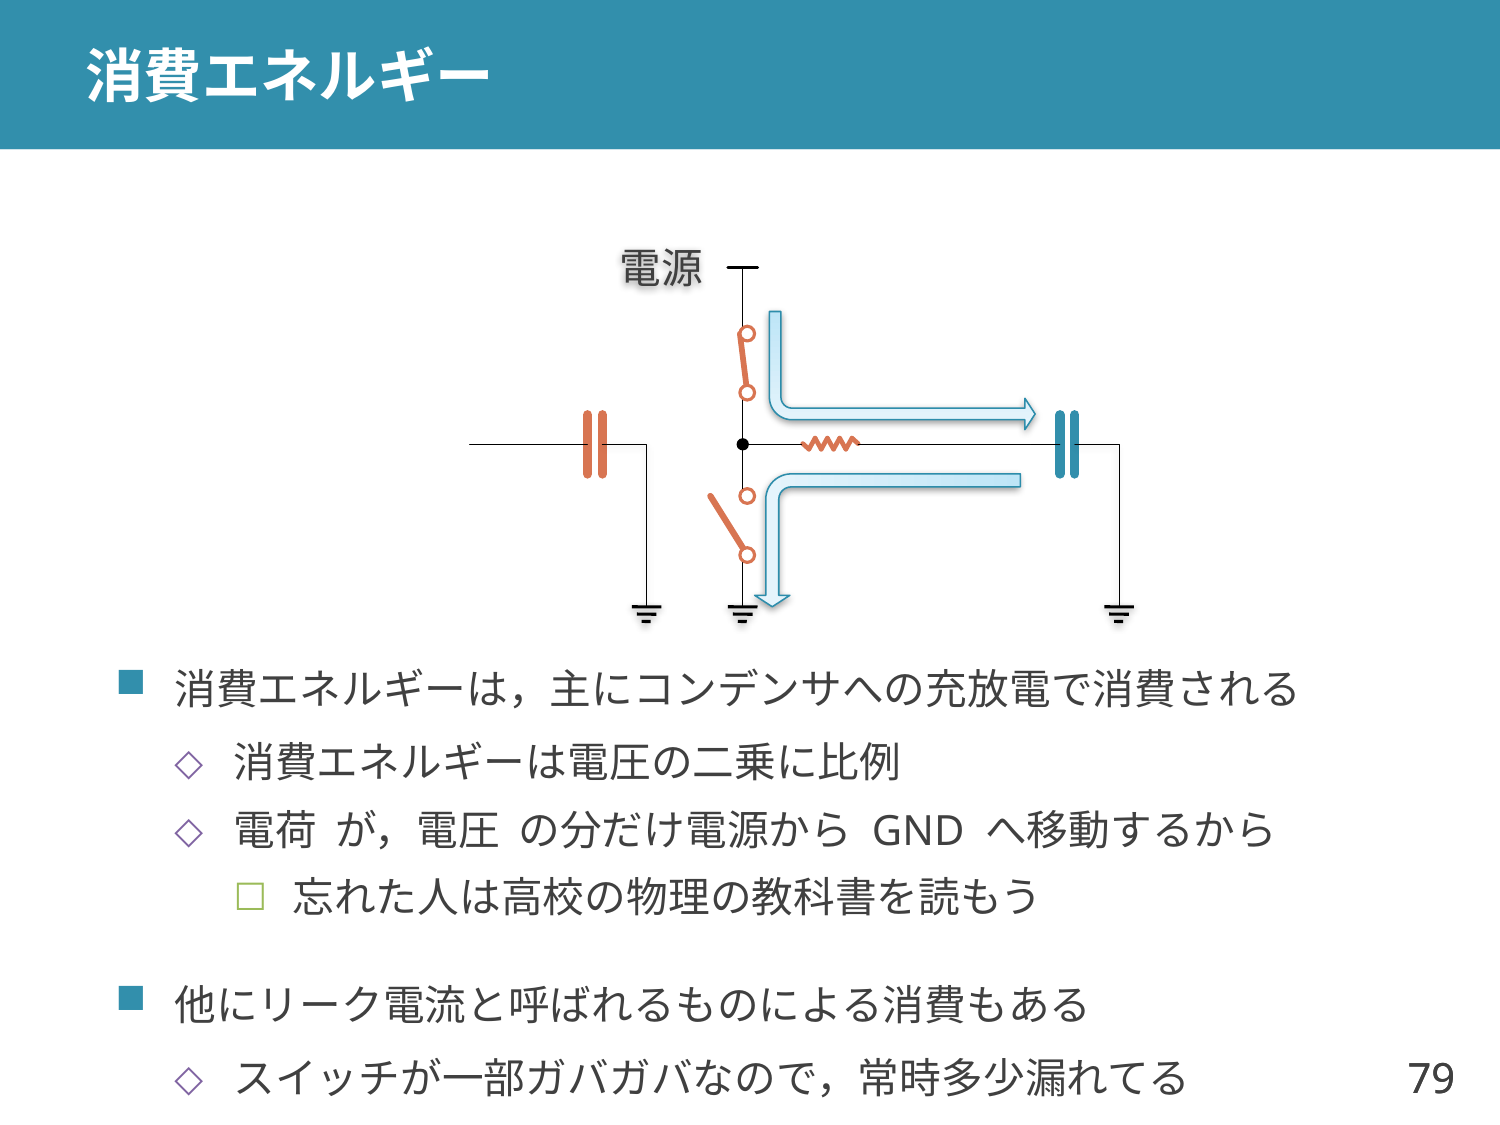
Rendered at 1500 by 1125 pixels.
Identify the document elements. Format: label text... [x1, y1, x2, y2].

text_box [768, 310, 1036, 431]
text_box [727, 266, 758, 327]
text_box [1081, 442, 1121, 605]
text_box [587, 414, 603, 475]
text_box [1104, 606, 1135, 622]
title 消費エネルギー [70, 0, 1500, 150]
text_box [607, 442, 649, 605]
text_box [631, 606, 662, 622]
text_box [710, 488, 755, 563]
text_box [1059, 414, 1075, 475]
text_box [727, 606, 758, 622]
text_box [753, 473, 1022, 608]
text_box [824, 415, 837, 472]
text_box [739, 335, 755, 401]
text_box 電源 [602, 207, 721, 327]
